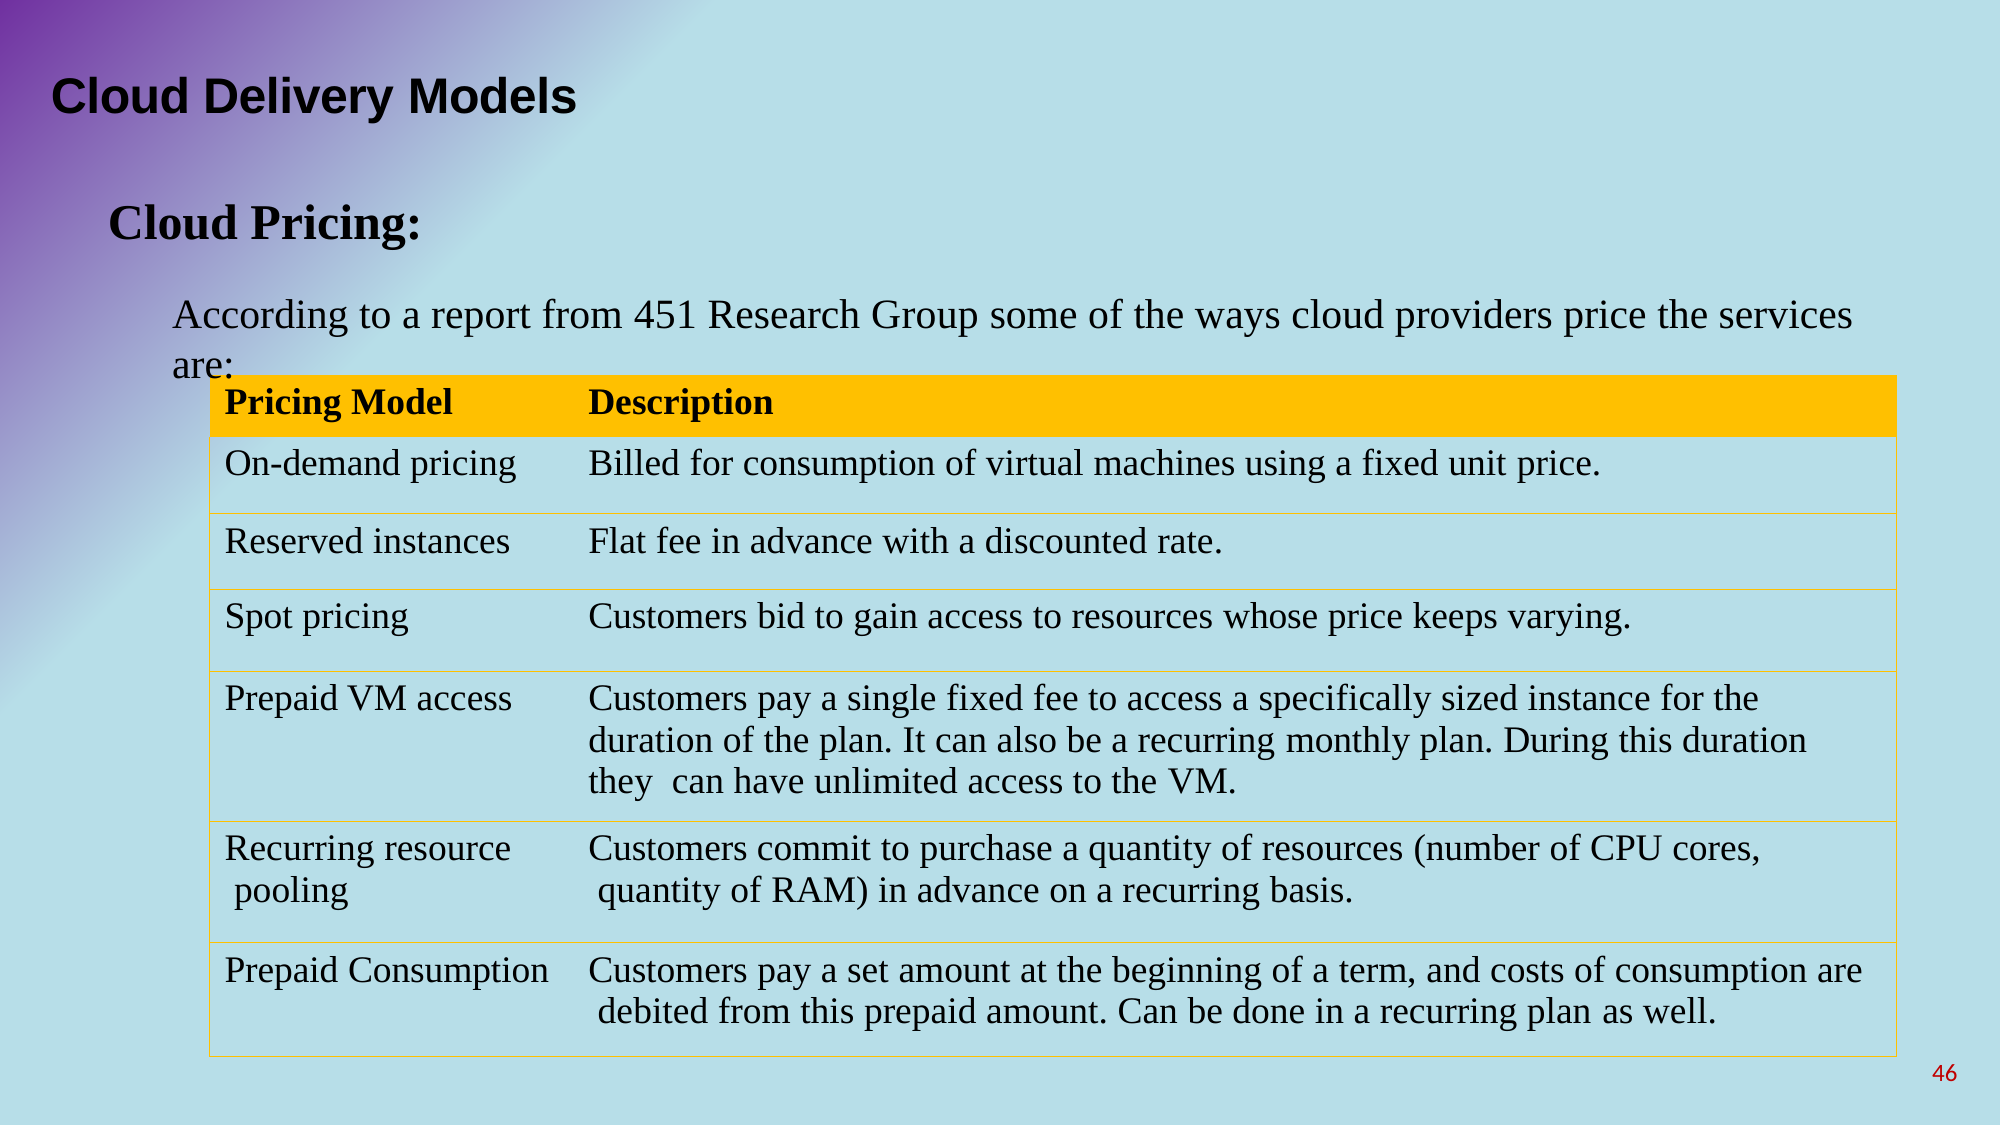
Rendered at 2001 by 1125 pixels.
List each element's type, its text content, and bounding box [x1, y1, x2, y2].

table_cell Flat fee in advance with a discounted rate. [569, 514, 1896, 589]
table_cell Prepaid Consumption [210, 943, 569, 1056]
table_cell Billed for consumption of virtual machines using a fixed unit price. [569, 437, 1896, 513]
table_cell Customers pay a single fixed fee to access a specifically sized instance for the duration of the plan. It can also be a recurring monthly plan. During this duration they can have unlimited access to the VM. [569, 672, 1896, 821]
text_box Cloud Pricing: According to a report from 451 Research Group some of the ways cloud providers price the services are: [105, 187, 1918, 387]
table_header Pricing Model [210, 387, 569, 437]
slide_number 46 [1925, 1060, 1964, 1125]
title Cloud Delivery Models [48, 61, 581, 251]
table_cell Reserved instances [210, 514, 569, 589]
table_cell Customers bid to gain access to resources whose price keeps varying. [569, 590, 1896, 671]
table_cell Prepaid VM access [210, 672, 569, 821]
table_header Description [569, 387, 1897, 437]
table_cell Spot pricing [210, 590, 569, 671]
table_cell Customers commit to purchase a quantity of resources (number of CPU cores, quantity of RAM) in advance on a recurring basis. [569, 822, 1896, 942]
table_cell Recurring resource pooling [210, 822, 569, 942]
table_cell Customers pay a set amount at the beginning of a term, and costs of consumption are debited from this prepaid amount. Can be done in a recurring plan as well. [569, 943, 1896, 1056]
table_cell On-demand pricing [210, 437, 569, 513]
